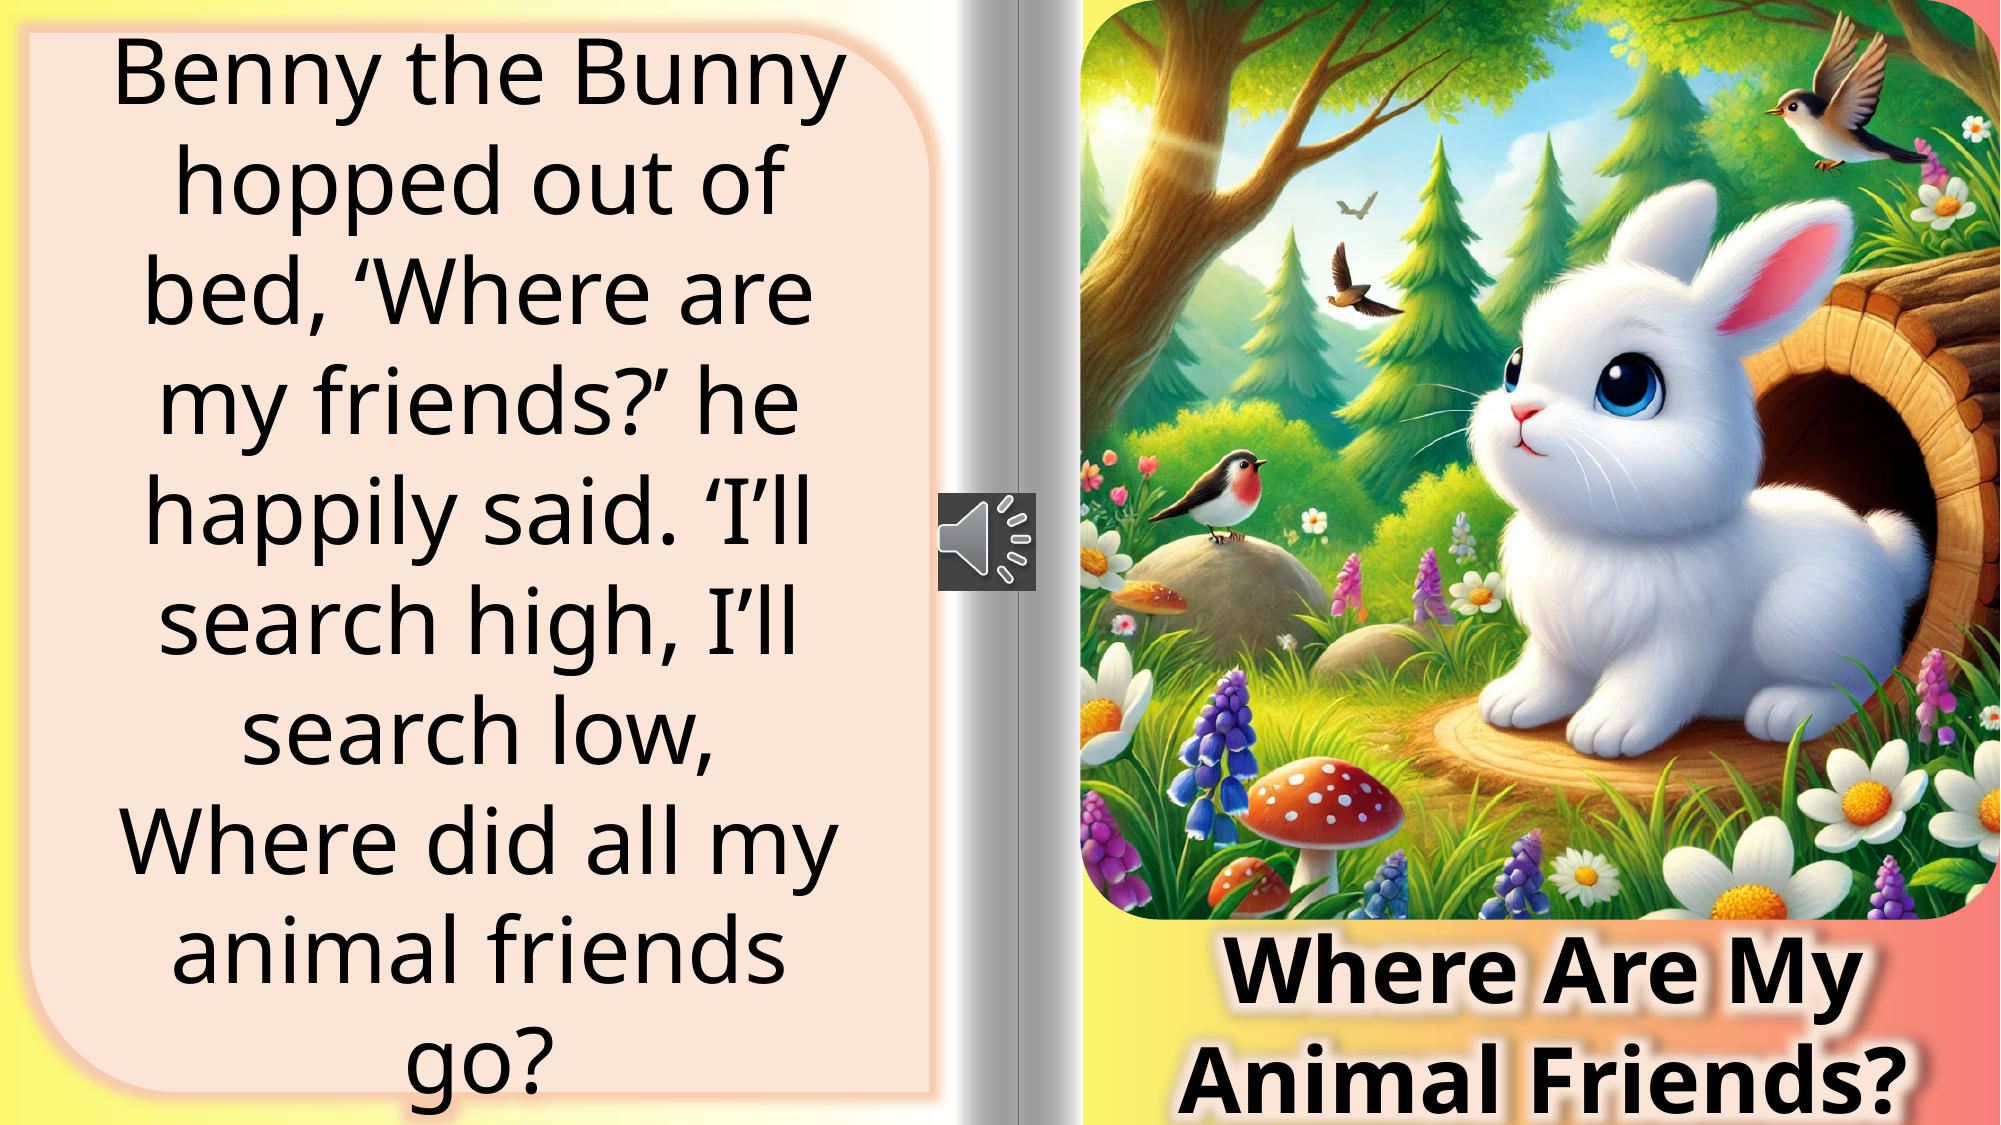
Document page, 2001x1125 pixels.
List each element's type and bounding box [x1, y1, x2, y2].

text_box [0, 0, 2000, 1125]
picture [937, 491, 1038, 592]
